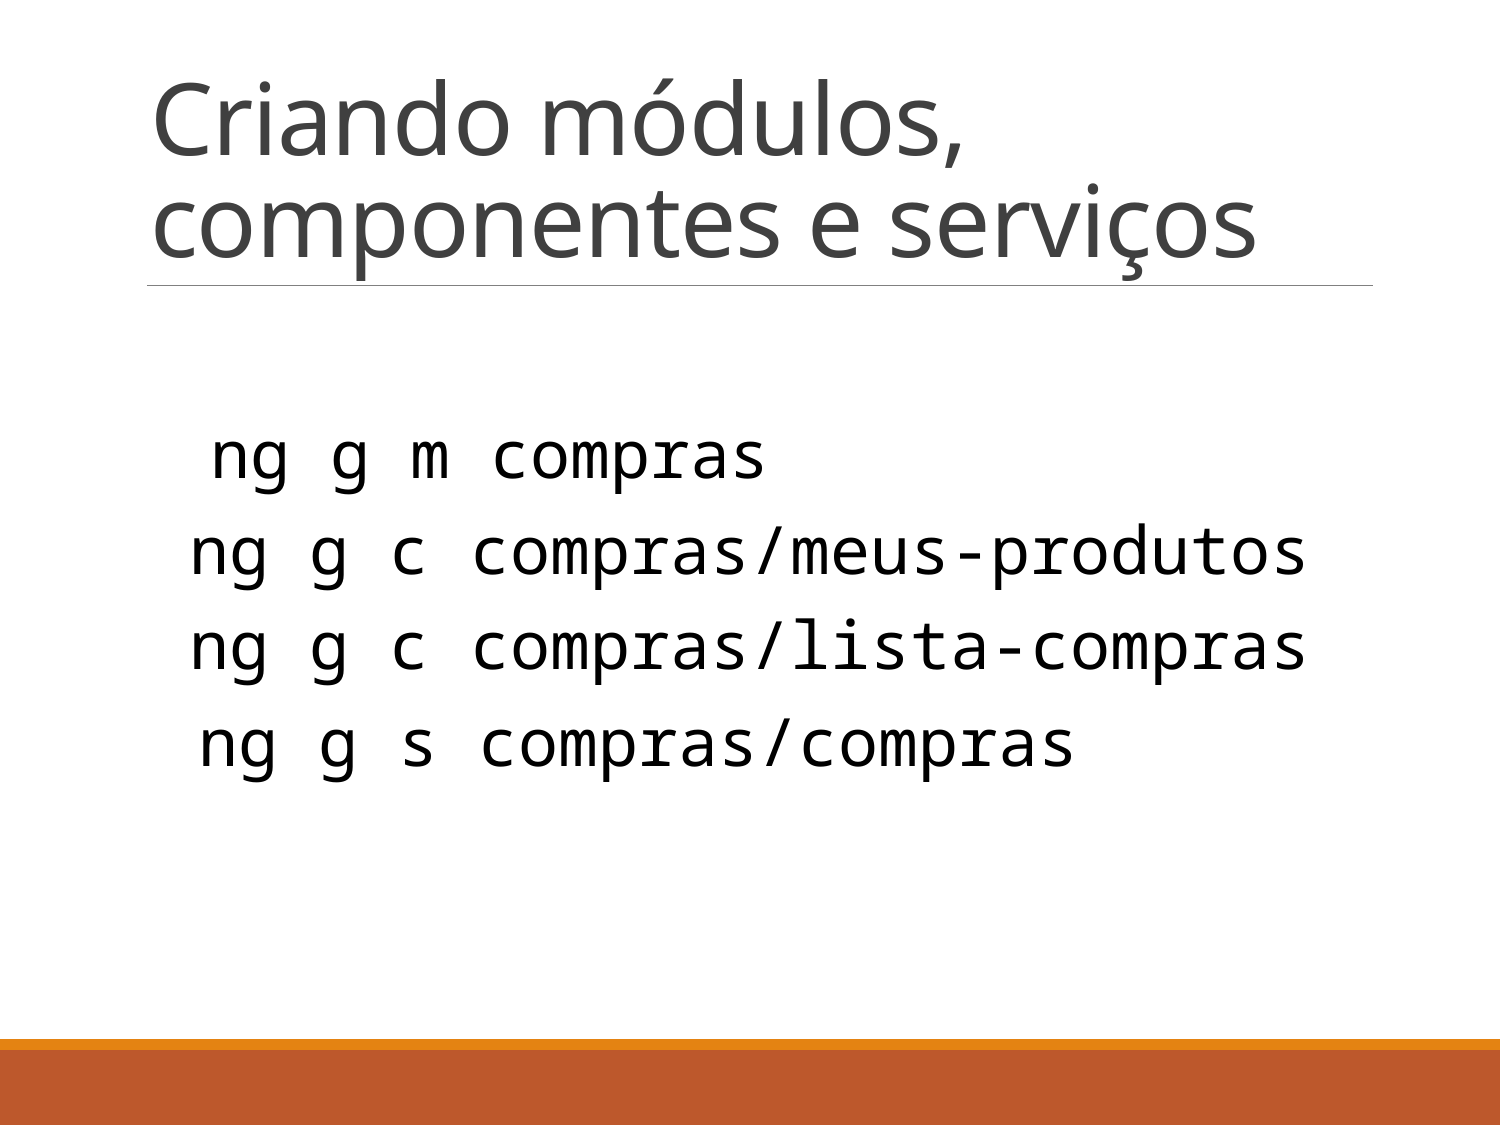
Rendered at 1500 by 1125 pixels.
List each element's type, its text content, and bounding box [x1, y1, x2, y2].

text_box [215, 403, 1285, 789]
title Criando módulos, componentes e serviços [135, 47, 1373, 285]
